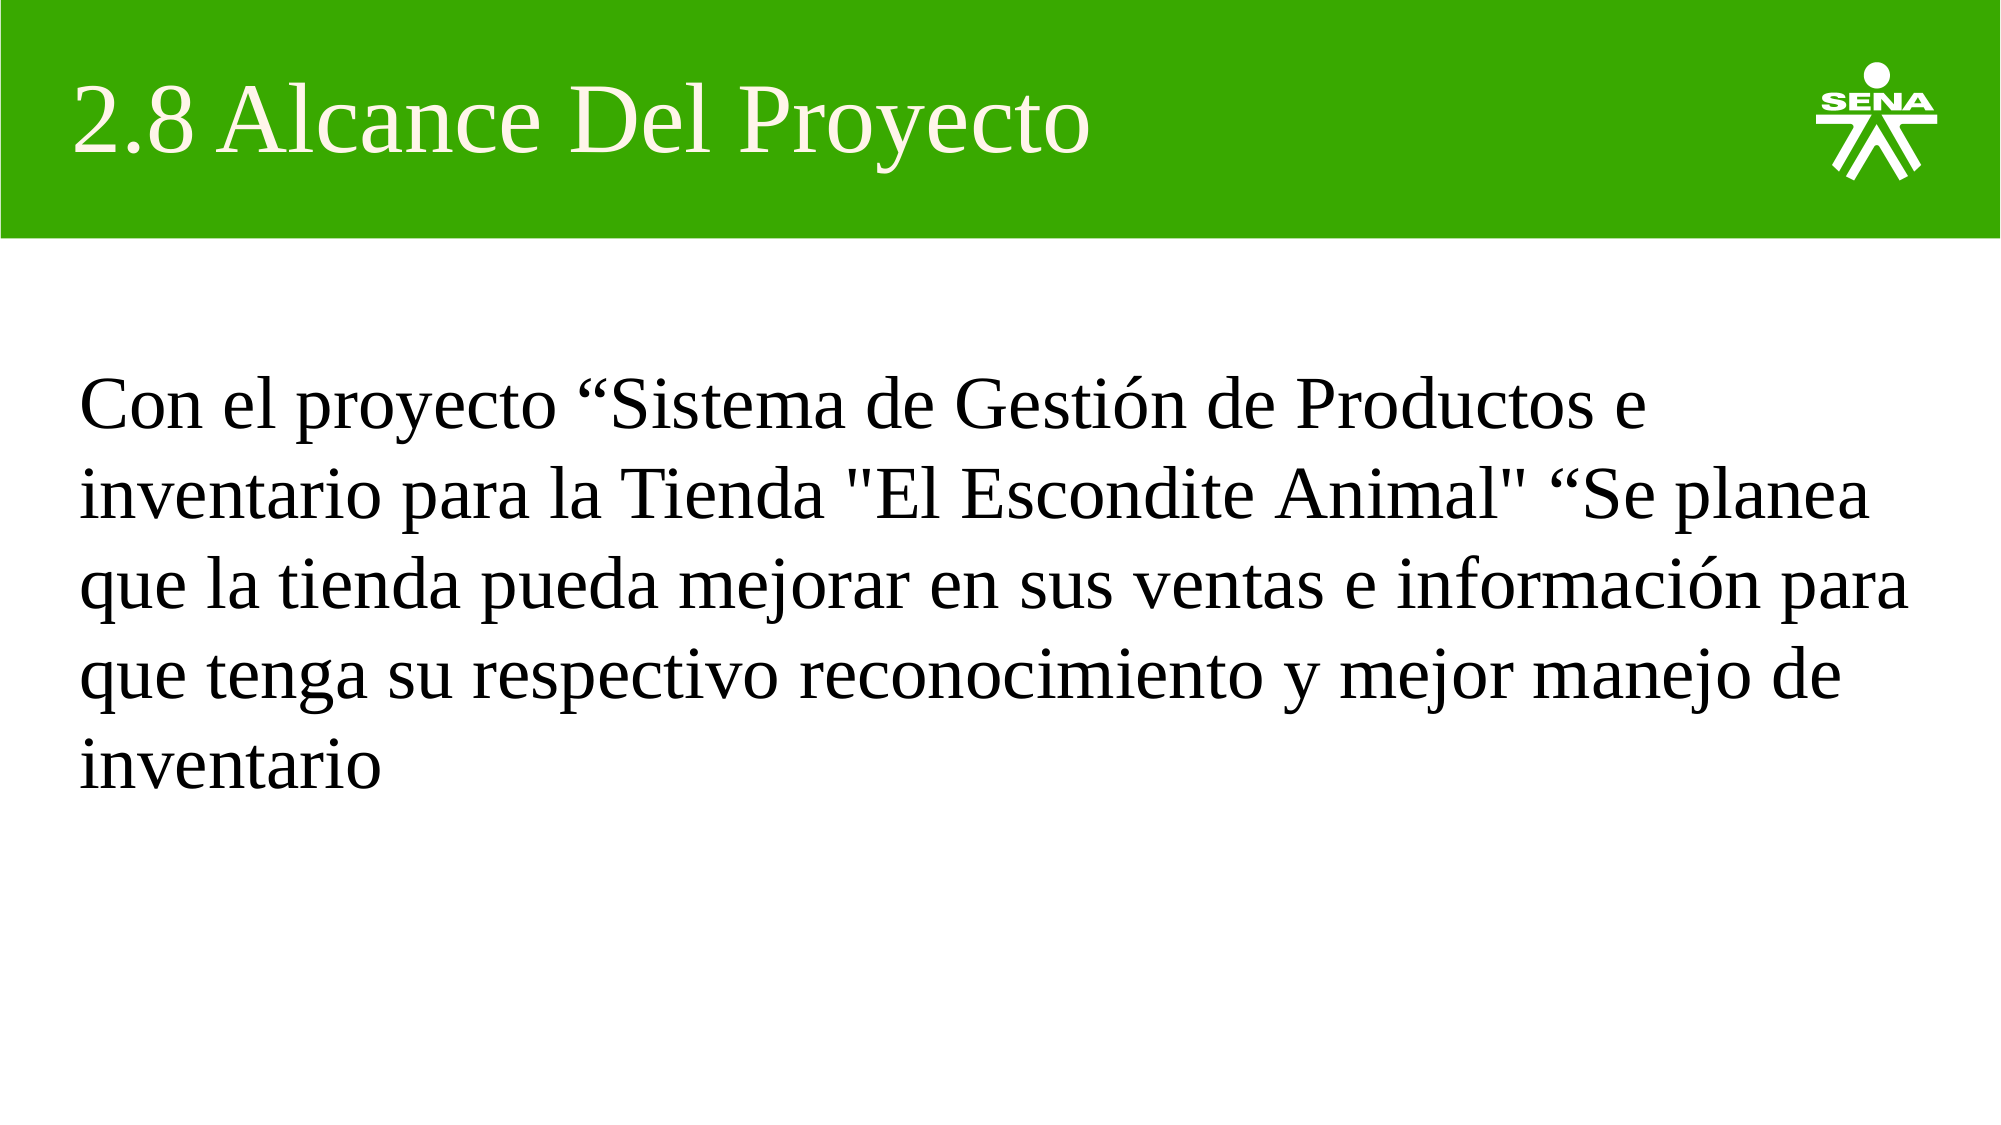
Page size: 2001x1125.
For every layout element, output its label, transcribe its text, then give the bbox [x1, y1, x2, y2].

picture [0, 0, 2001, 1125]
title 2.8 Alcance Del Proyecto [55, 65, 1781, 283]
text_box Con el proyecto “Sistema de Gestión de Productos e inventario para la Tienda "El Escondite Animal" “Se planea que la tienda pueda mejorar en sus ventas e información para que tenga su respectivo reconocimiento y mejor manejo de inventario [64, 345, 1935, 946]
